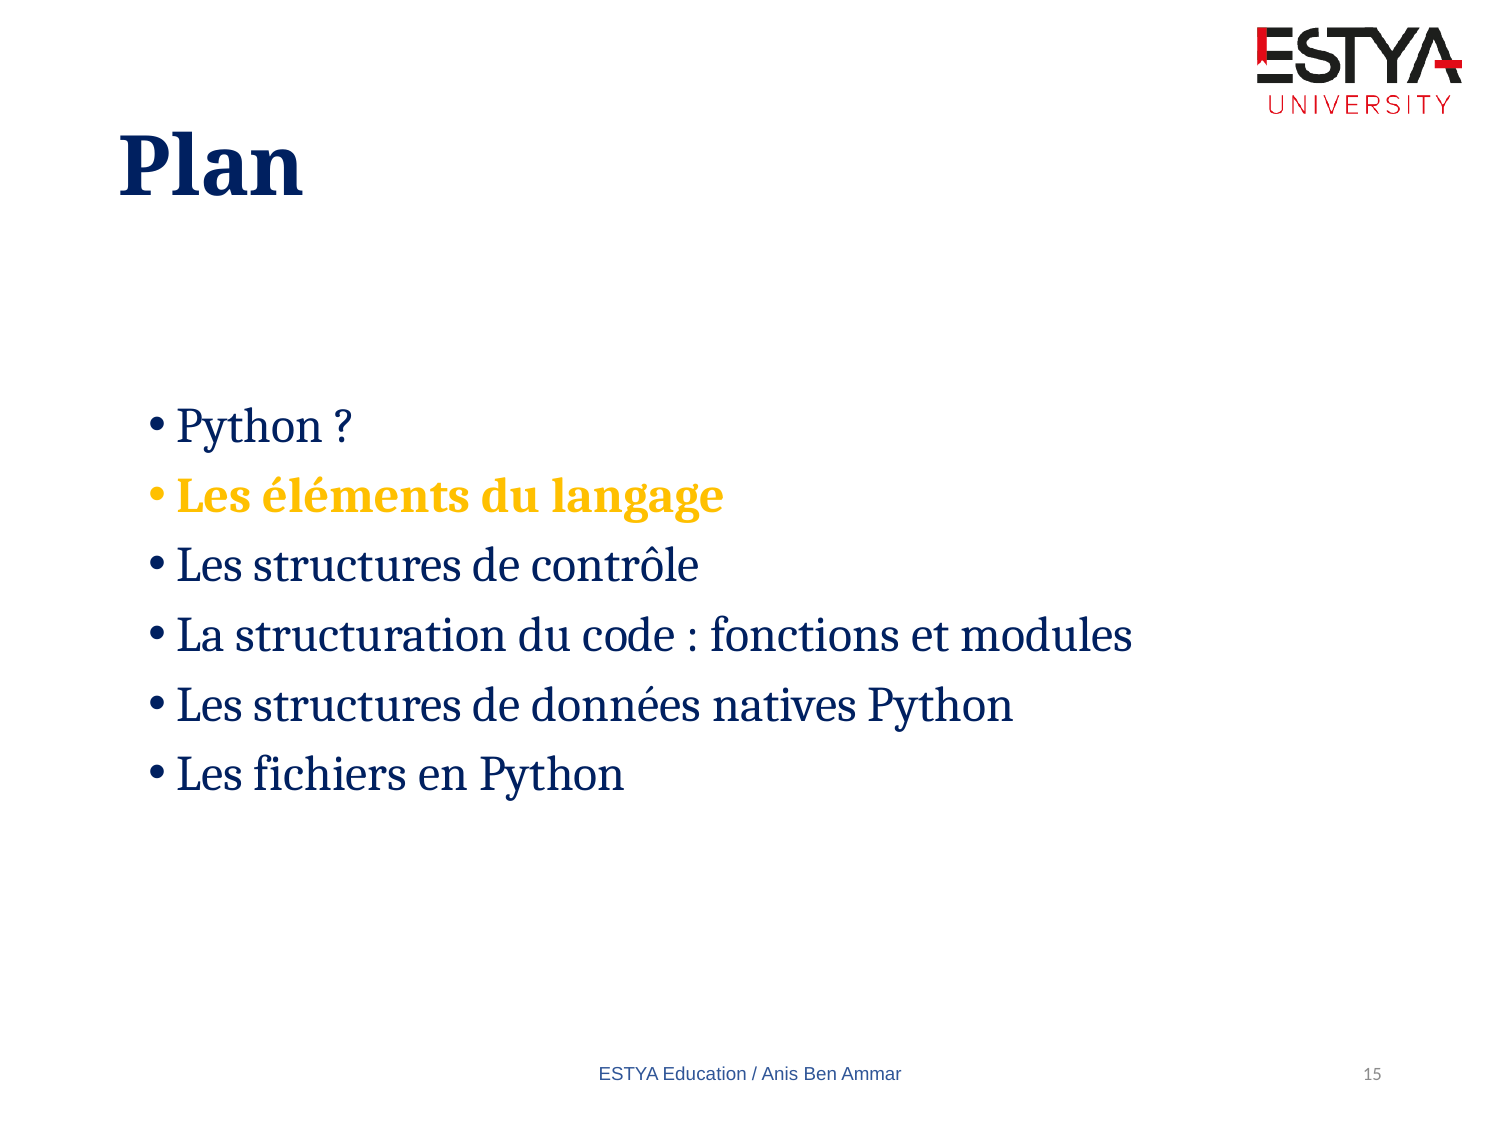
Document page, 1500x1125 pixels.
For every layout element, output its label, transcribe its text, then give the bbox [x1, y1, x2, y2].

title Plan [103, 59, 1397, 278]
list Python ? Les éléments du langage Les structures de contrôle La structuration du code : fonctions et modules Les structures de données natives Python Les fichiers en Python [133, 331, 1342, 890]
footer ESTYA Education / Anis Ben Ammar [496, 1042, 1004, 1103]
slide_number 15 [1059, 1042, 1397, 1103]
picture [1257, 27, 1462, 114]
